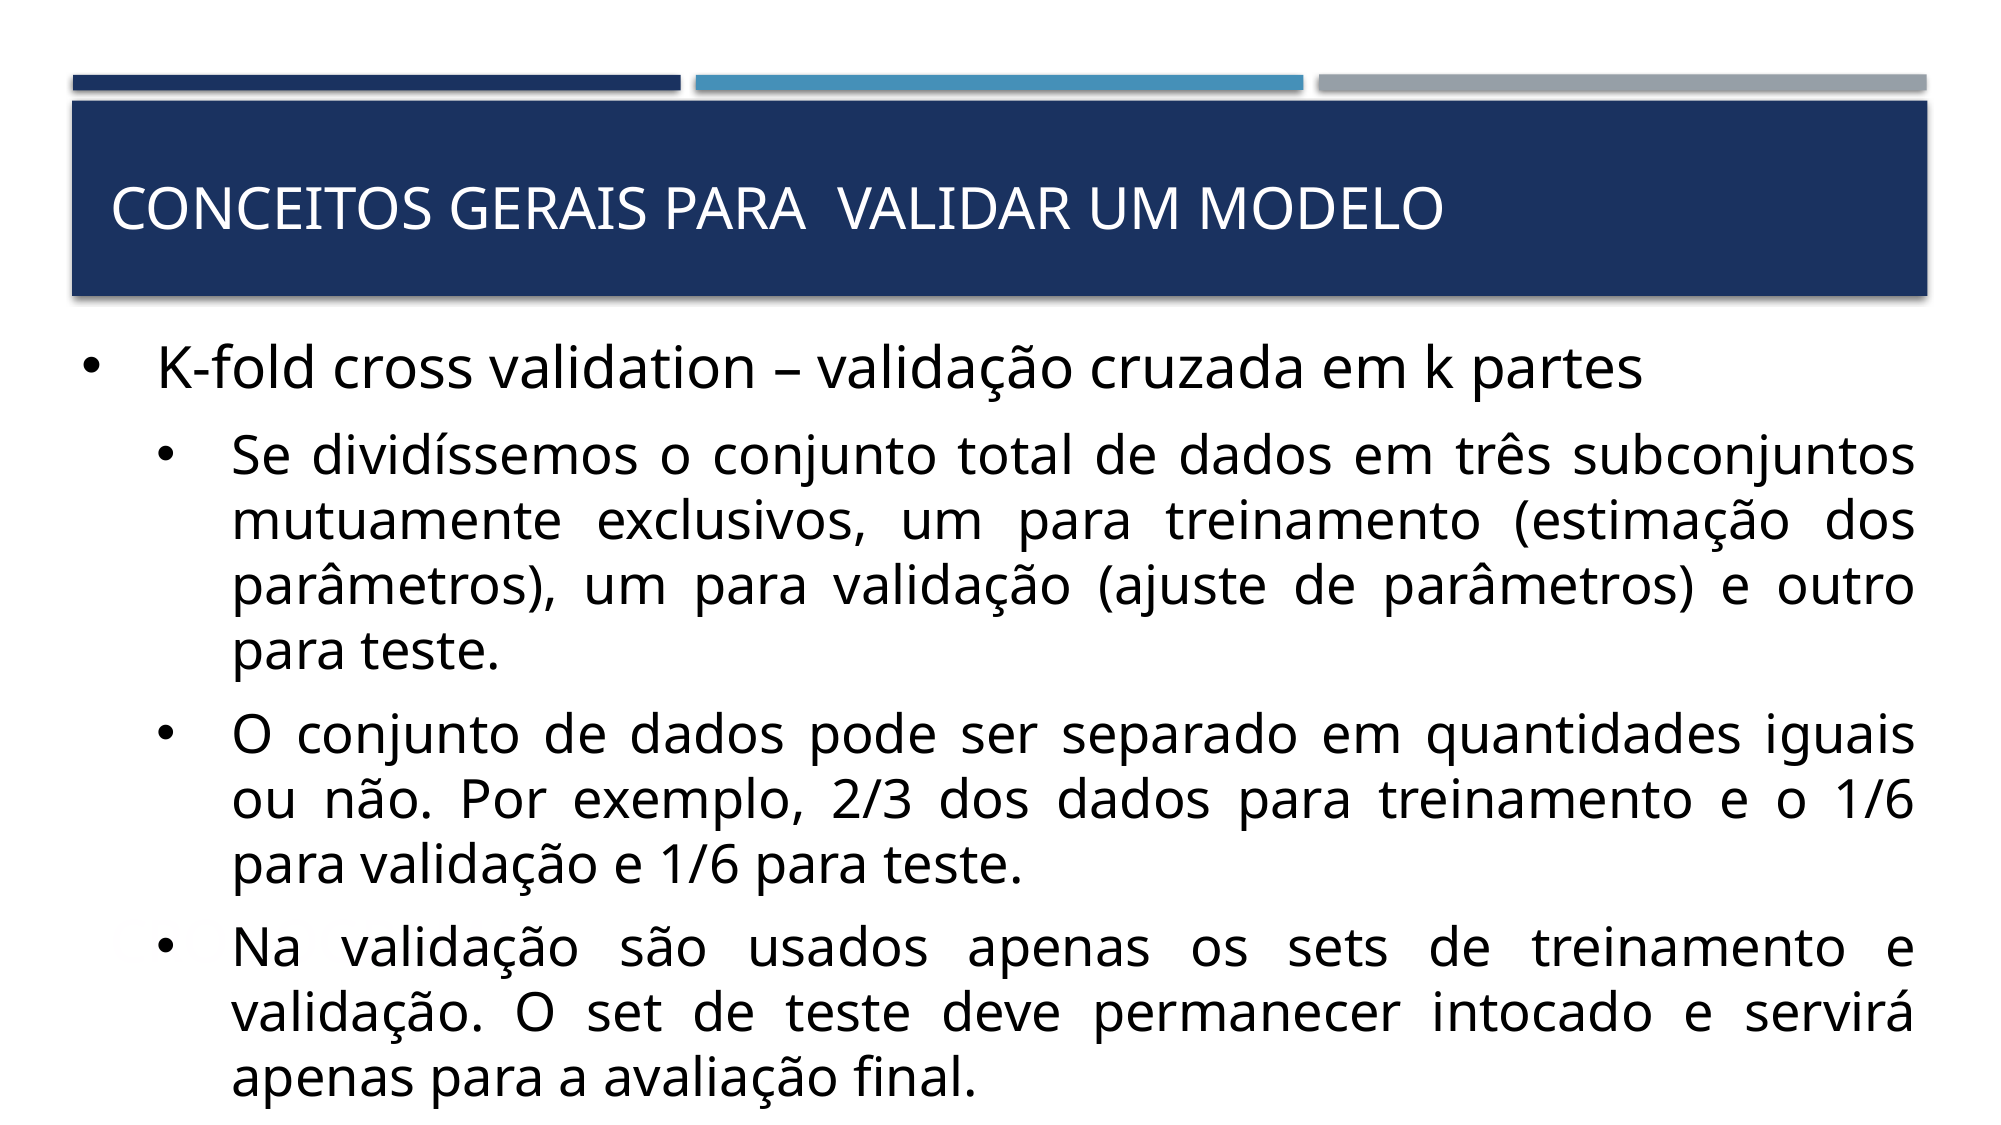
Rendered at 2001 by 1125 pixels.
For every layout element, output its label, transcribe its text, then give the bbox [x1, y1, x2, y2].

text_box CONCEITOS GERAIS para validar um modelo [95, 130, 1905, 249]
text_box K-fold cross validation – validação cruzada em k partes Se dividíssemos o conjunto total de dados em três subconjuntos mutuamente exclusivos, um para treinamento (estimação dos parâmetros), um para validação (ajuste de parâmetros) e outro para teste. O conjunto de dados pode ser separado em quantidades iguais ou não. Por exemplo, 2/3 dos dados para treinamento e o 1/6 para validação e 1/6 para teste. Na validação são usados apenas os sets de treinamento e validação. O set de teste deve permanecer intocado e servirá apenas para a avaliação final. [81, 329, 1919, 1040]
